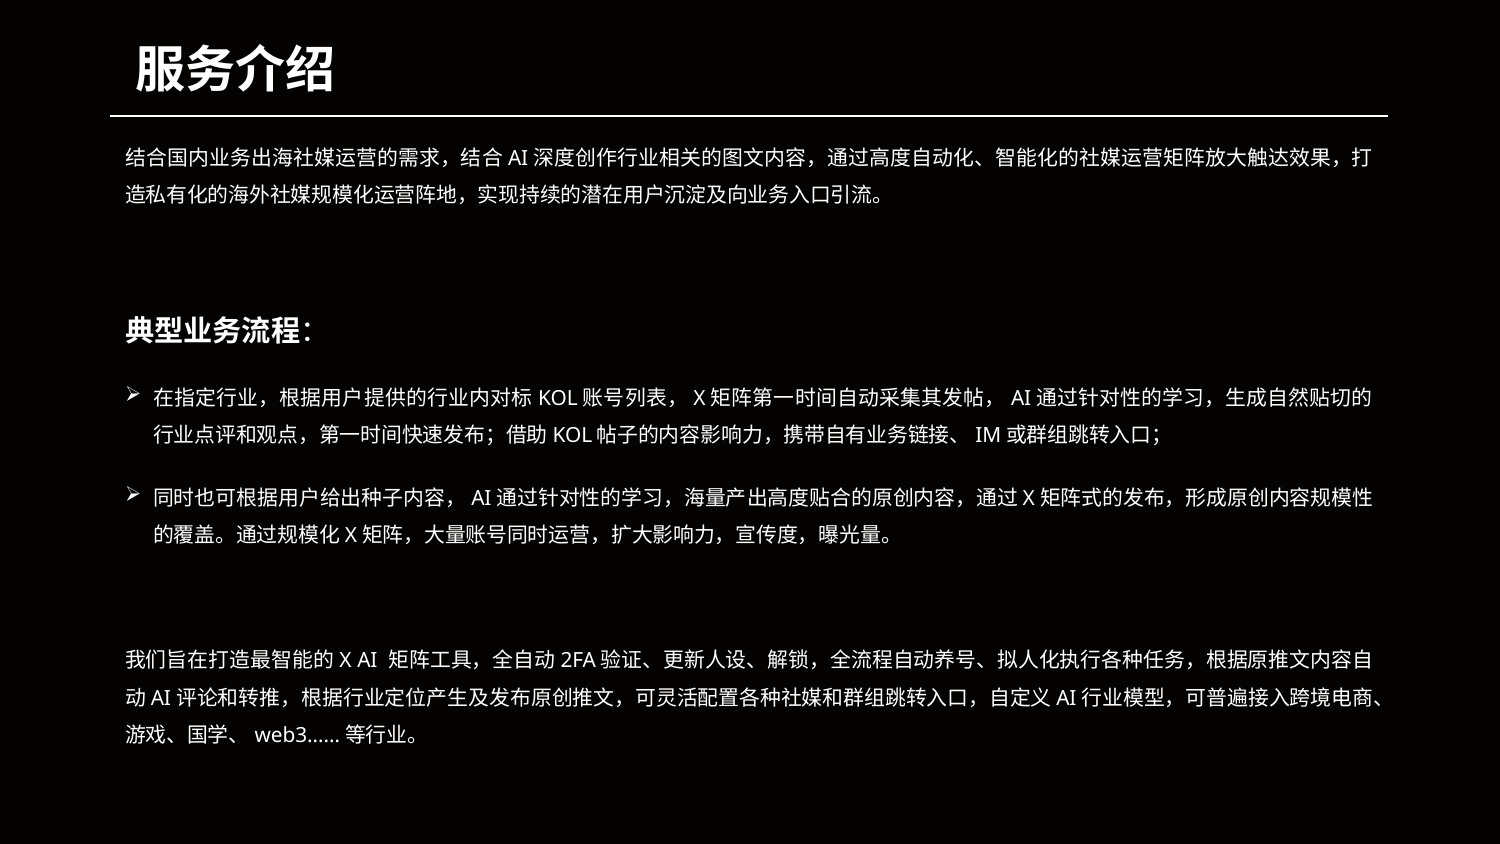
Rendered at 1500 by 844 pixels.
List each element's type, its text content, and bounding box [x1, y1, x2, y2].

text_box 结合国内业务出海社媒运营的需求，结合AI深度创作行业相关的图文内容，通过高度自动化、智能化的社媒运营矩阵放大触达效果，打造私有化的海外社媒规模化运营阵地，实现持续的潜在用户沉淀及向业务入口引流。 典型业务流程： 在指定行业，根据用户提供的行业内对标KOL账号列表，X矩阵第一时间自动采集其发帖，AI通过针对性的学习，生成自然贴切的行业点评和观点，第一时间快速发布；借助KOL帖子的内容影响力，携带自有业务链接、IM或群组跳转入口； 同时也可根据用户给出种子内容，AI通过针对性的学习，海量产出高度贴合的原创内容，通过X矩阵式的发布，形成原创内容规模性的覆盖。通过规模化X矩阵，大量账号同时运营，扩大影响力，宣传度，曝光量。 我们旨在打造最智能的X AI 矩阵工具，全自动2FA验证、更新人设、解锁，全流程自动养号、拟人化执行各种任务，根据原推文内容自动AI评论和转推，根据行业定位产生及发布原创推文，可灵活配置各种社媒和群组跳转入口，自定义AI行业模型，可普遍接入跨境电商、游戏、国学、web3……等行业。 [110, 124, 1388, 807]
text_box 服务介绍 [135, 27, 533, 115]
